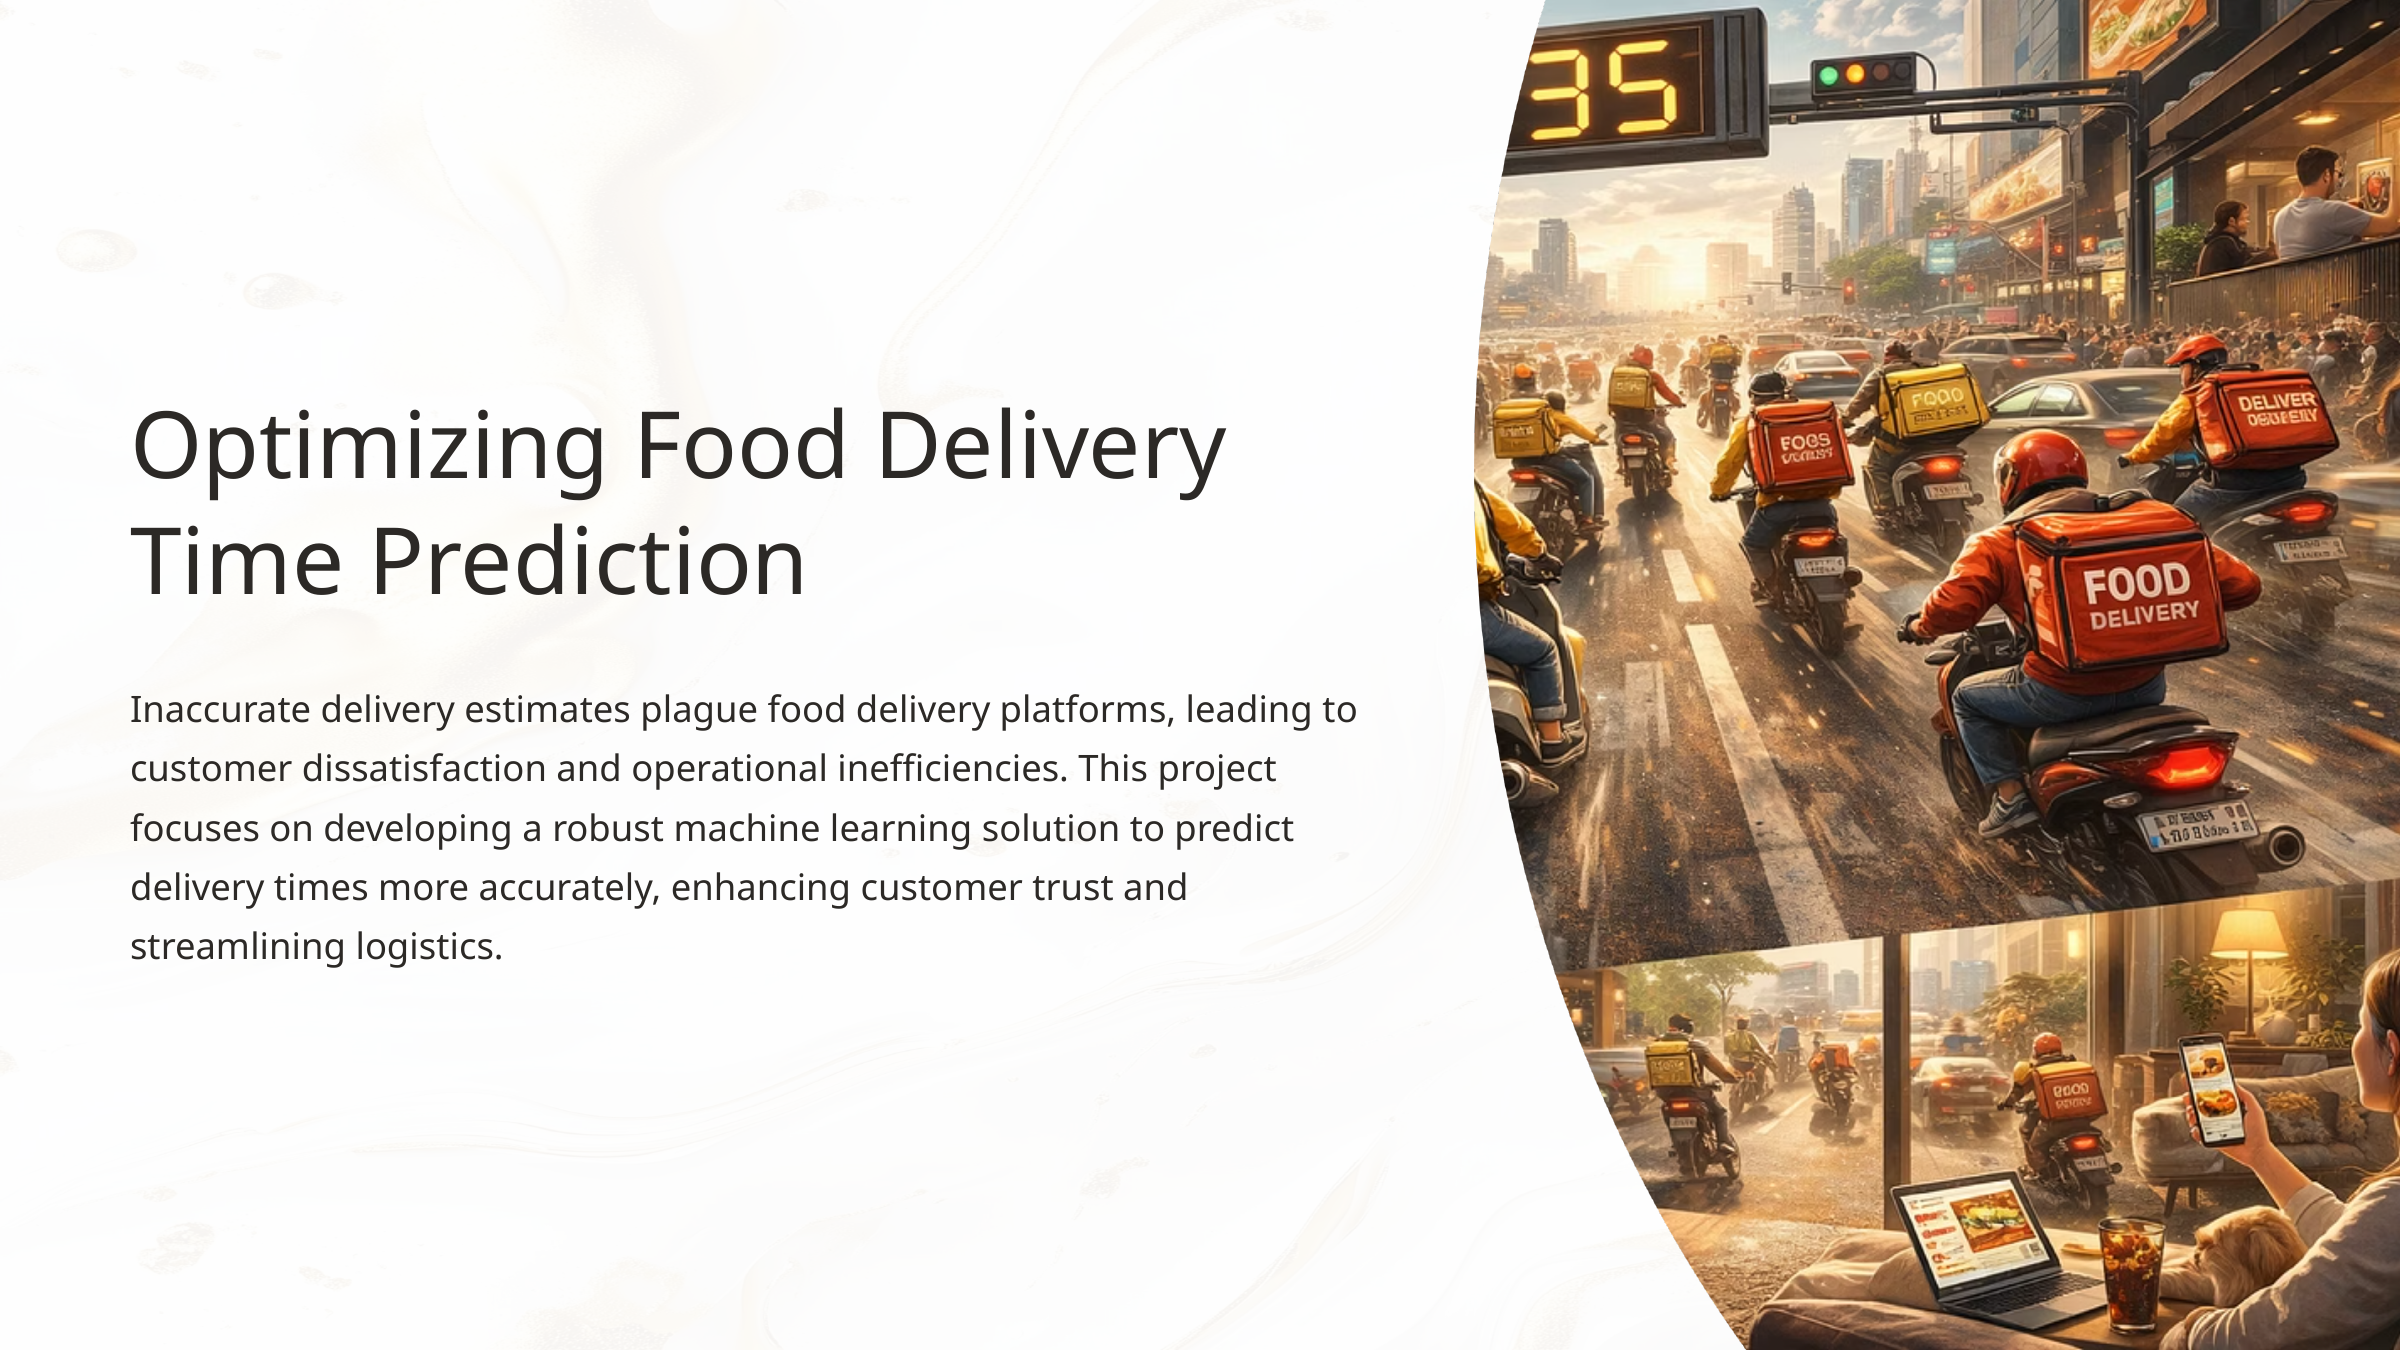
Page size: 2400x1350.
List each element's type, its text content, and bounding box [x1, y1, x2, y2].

text_box Inaccurate delivery estimates plague food delivery platforms, leading to customer dissatisfaction and operational inefficiencies. This project focuses on developing a robust machine learning solution to predict delivery times more accurately, enhancing customer trust and streamlining logistics. [130, 670, 1370, 968]
picture [1454, 0, 2400, 1350]
text_box Optimizing Food Delivery Time Prediction [130, 381, 1370, 615]
